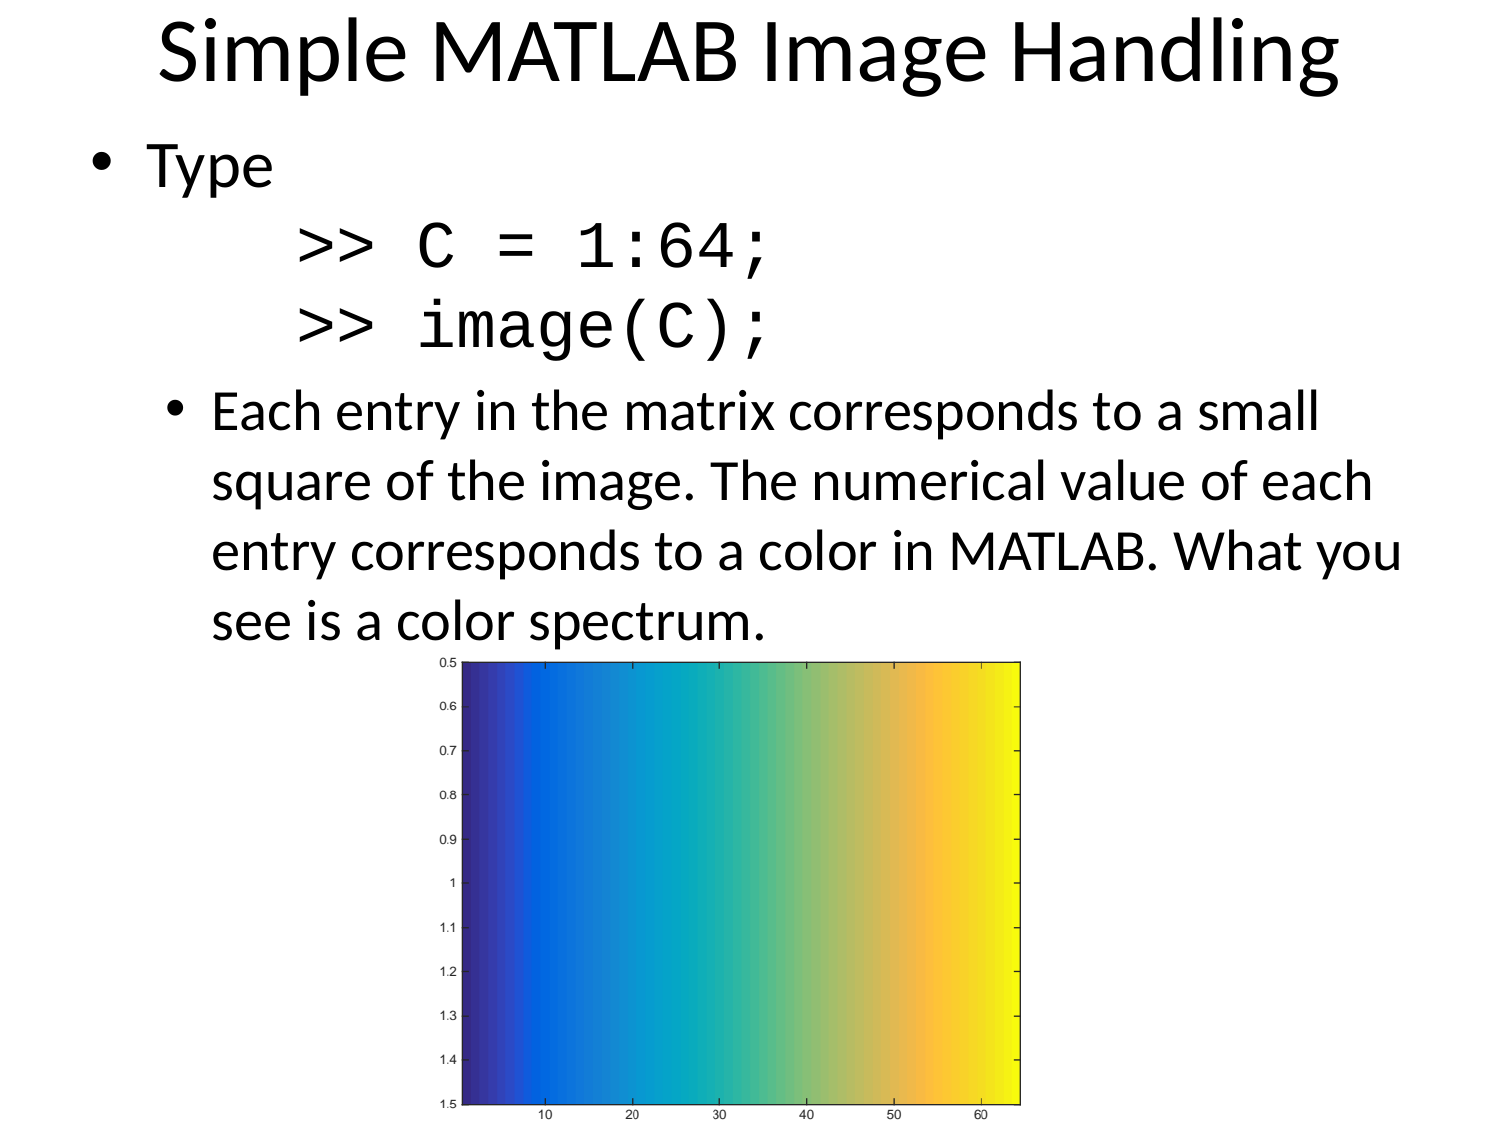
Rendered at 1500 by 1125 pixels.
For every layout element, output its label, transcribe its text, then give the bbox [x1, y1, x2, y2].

list Type >> C = 1:64; >> image(C); Each entry in the matrix corresponds to a small square of the image. The numerical value of each entry corresponds to a color in MATLAB. What you see is a color spectrum. [75, 112, 1425, 856]
title Simple MATLAB Image Handling [75, 0, 1425, 112]
picture [436, 653, 1022, 1122]
